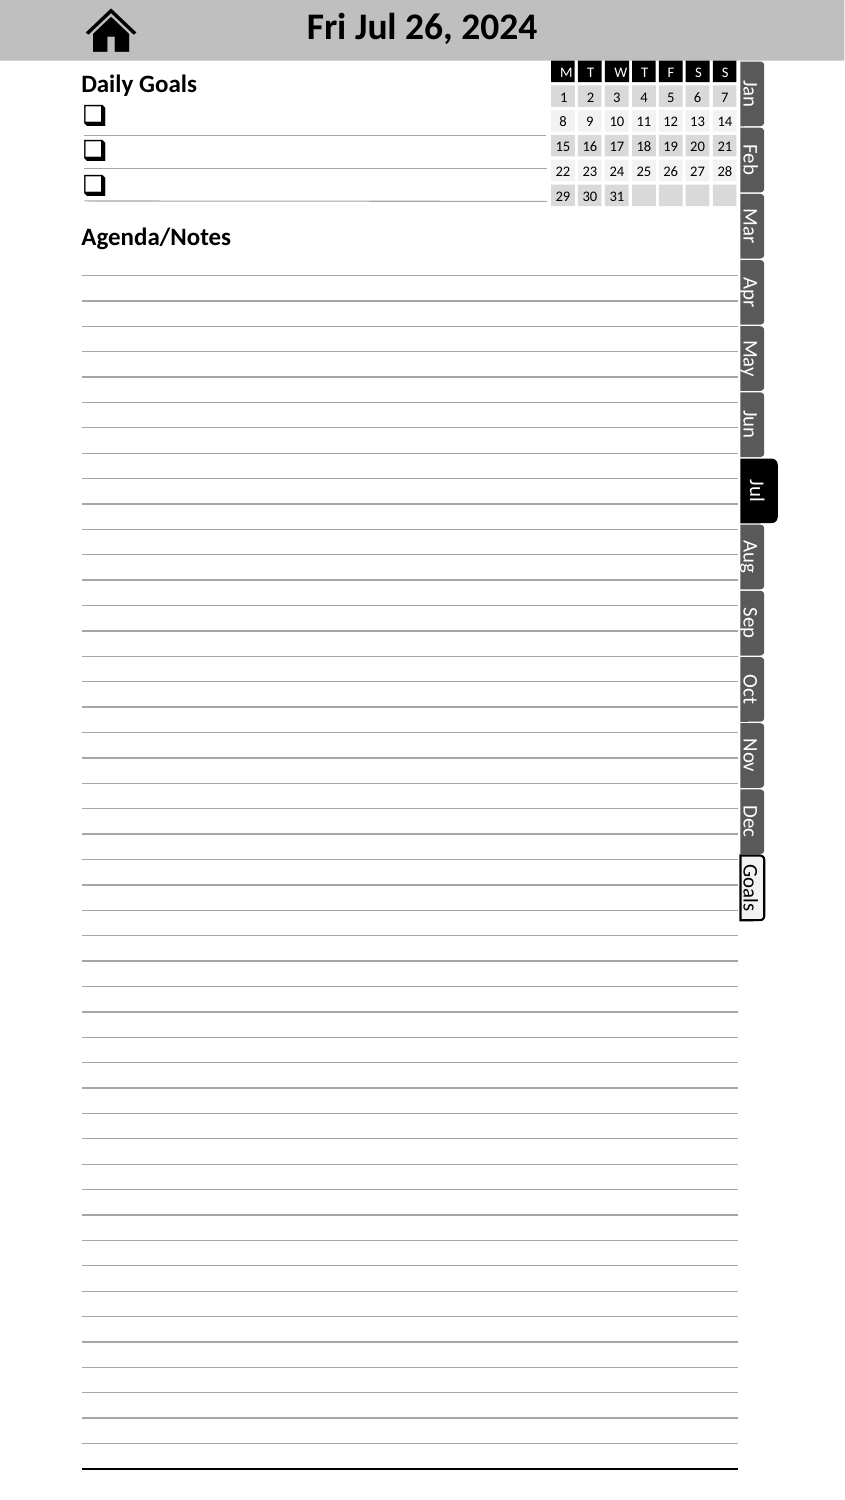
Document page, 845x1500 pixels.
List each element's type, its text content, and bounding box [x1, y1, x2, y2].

picture [82, 1, 140, 59]
list Fri Jul 26, 2024 [190, 0, 655, 61]
